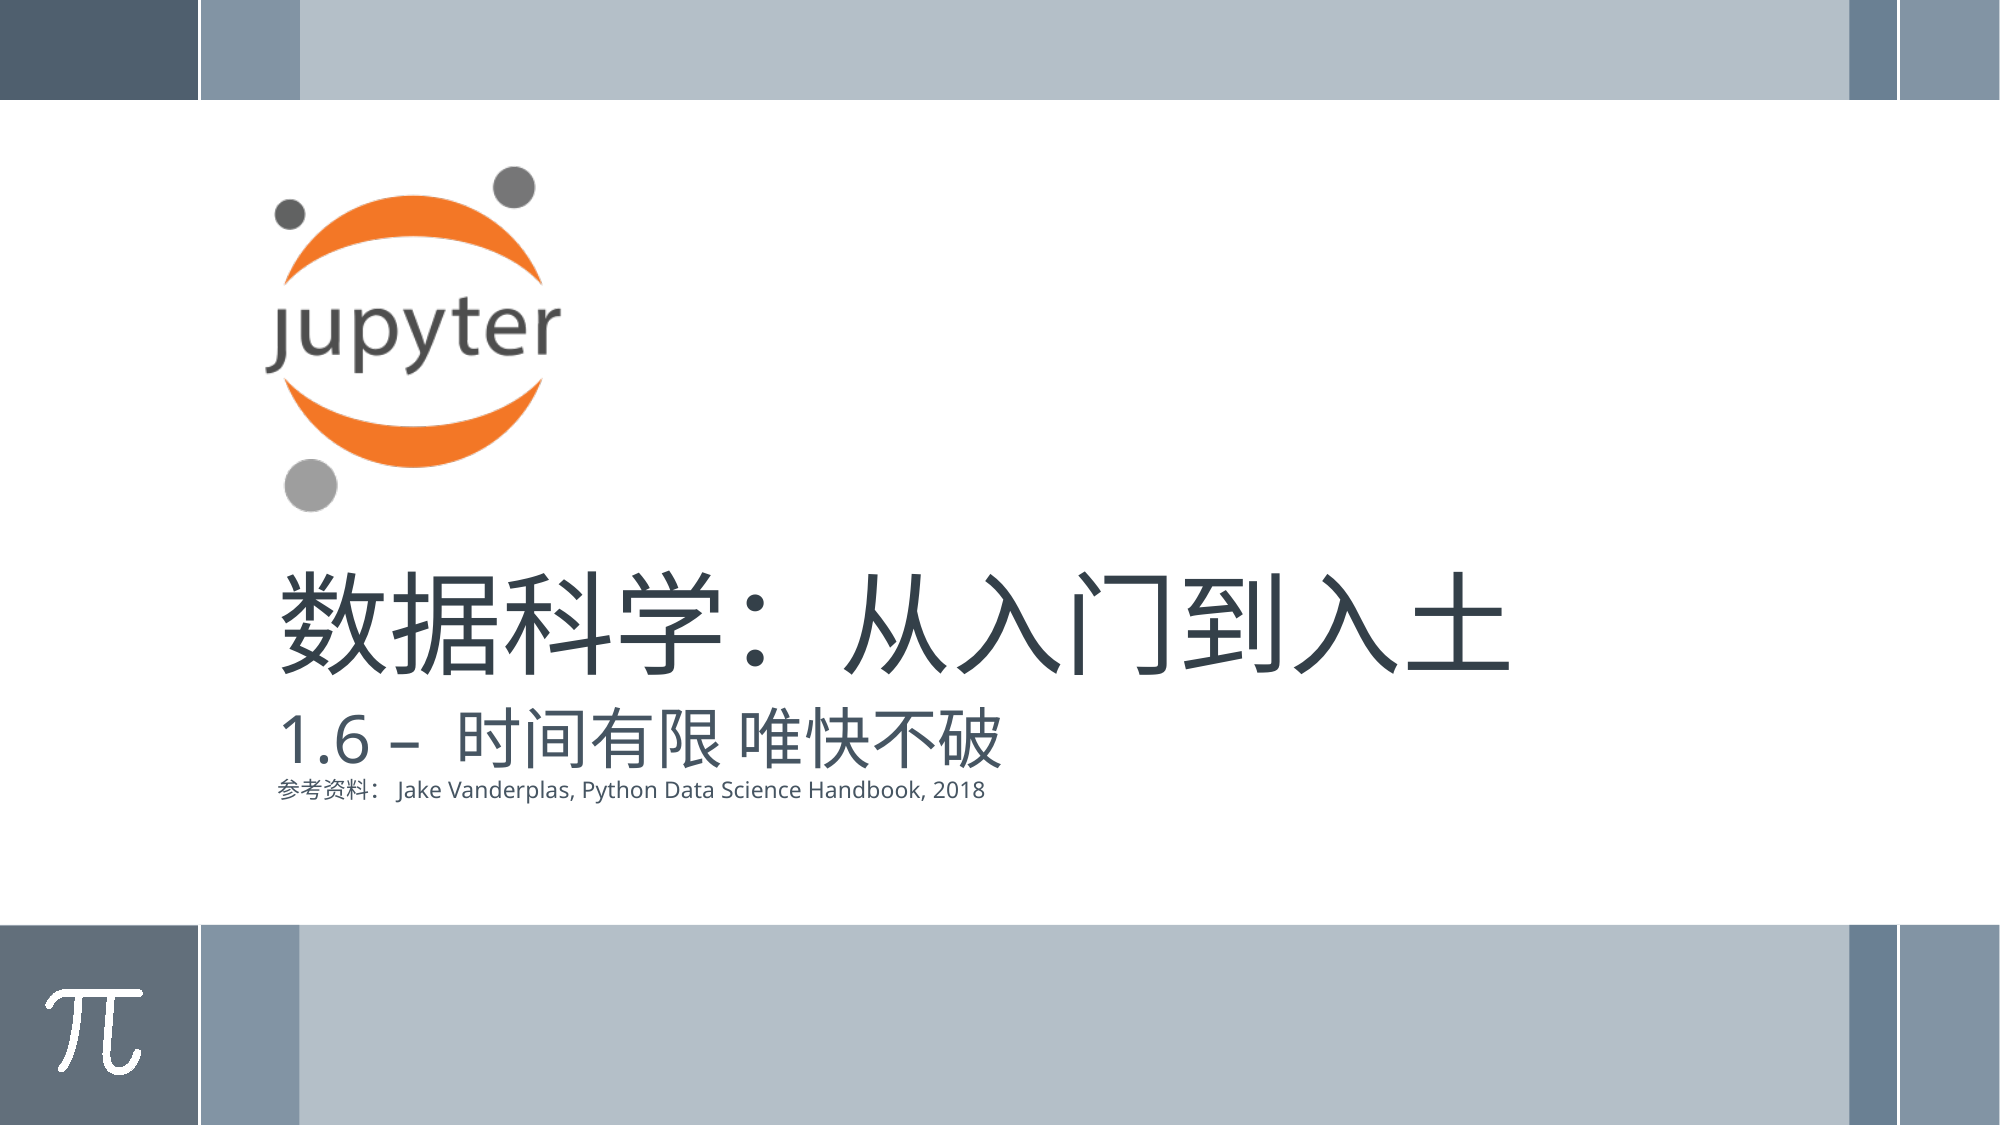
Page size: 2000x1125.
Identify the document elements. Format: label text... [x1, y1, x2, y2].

picture [262, 162, 566, 515]
list 1.6 – 时间有限 唯快不破 参考资料：Jake Vanderplas, Python Data Science Handbook, 2018 [262, 698, 1454, 888]
title 数据科学：从入门到入土 [262, 262, 1622, 698]
